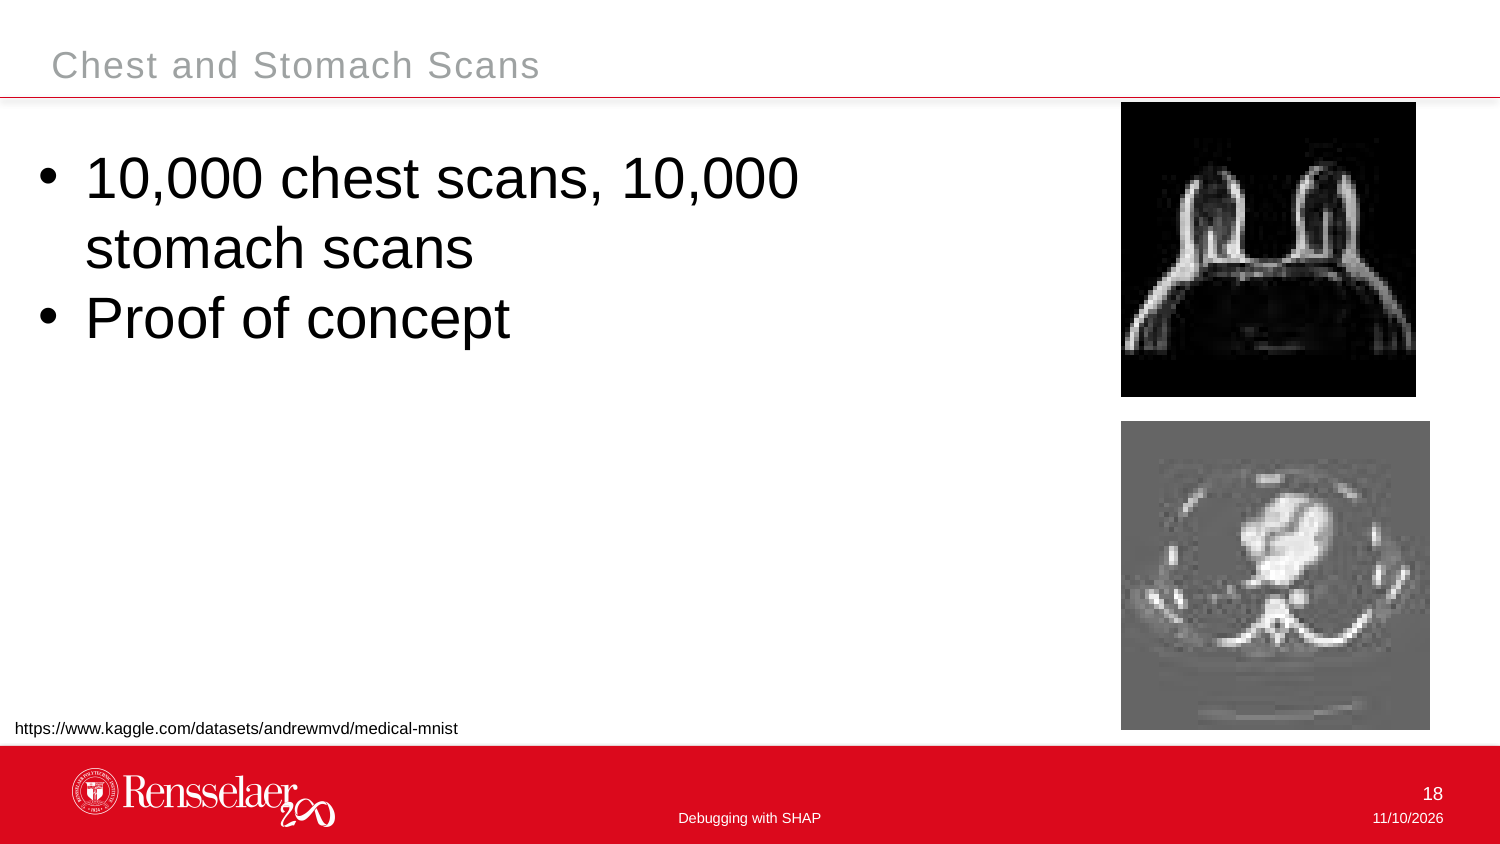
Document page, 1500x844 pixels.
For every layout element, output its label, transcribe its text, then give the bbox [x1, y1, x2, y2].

picture [72, 768, 335, 827]
text_box 10,000 chest scans, 10,000 stomach scans Proof of concept [24, 133, 918, 358]
picture [1121, 421, 1430, 730]
picture [1121, 102, 1417, 397]
list Chest and Stomach Scans [36, 33, 1403, 98]
text_box https://www.kaggle.com/datasets/andrewmvd/medical-mnist [0, 710, 775, 746]
